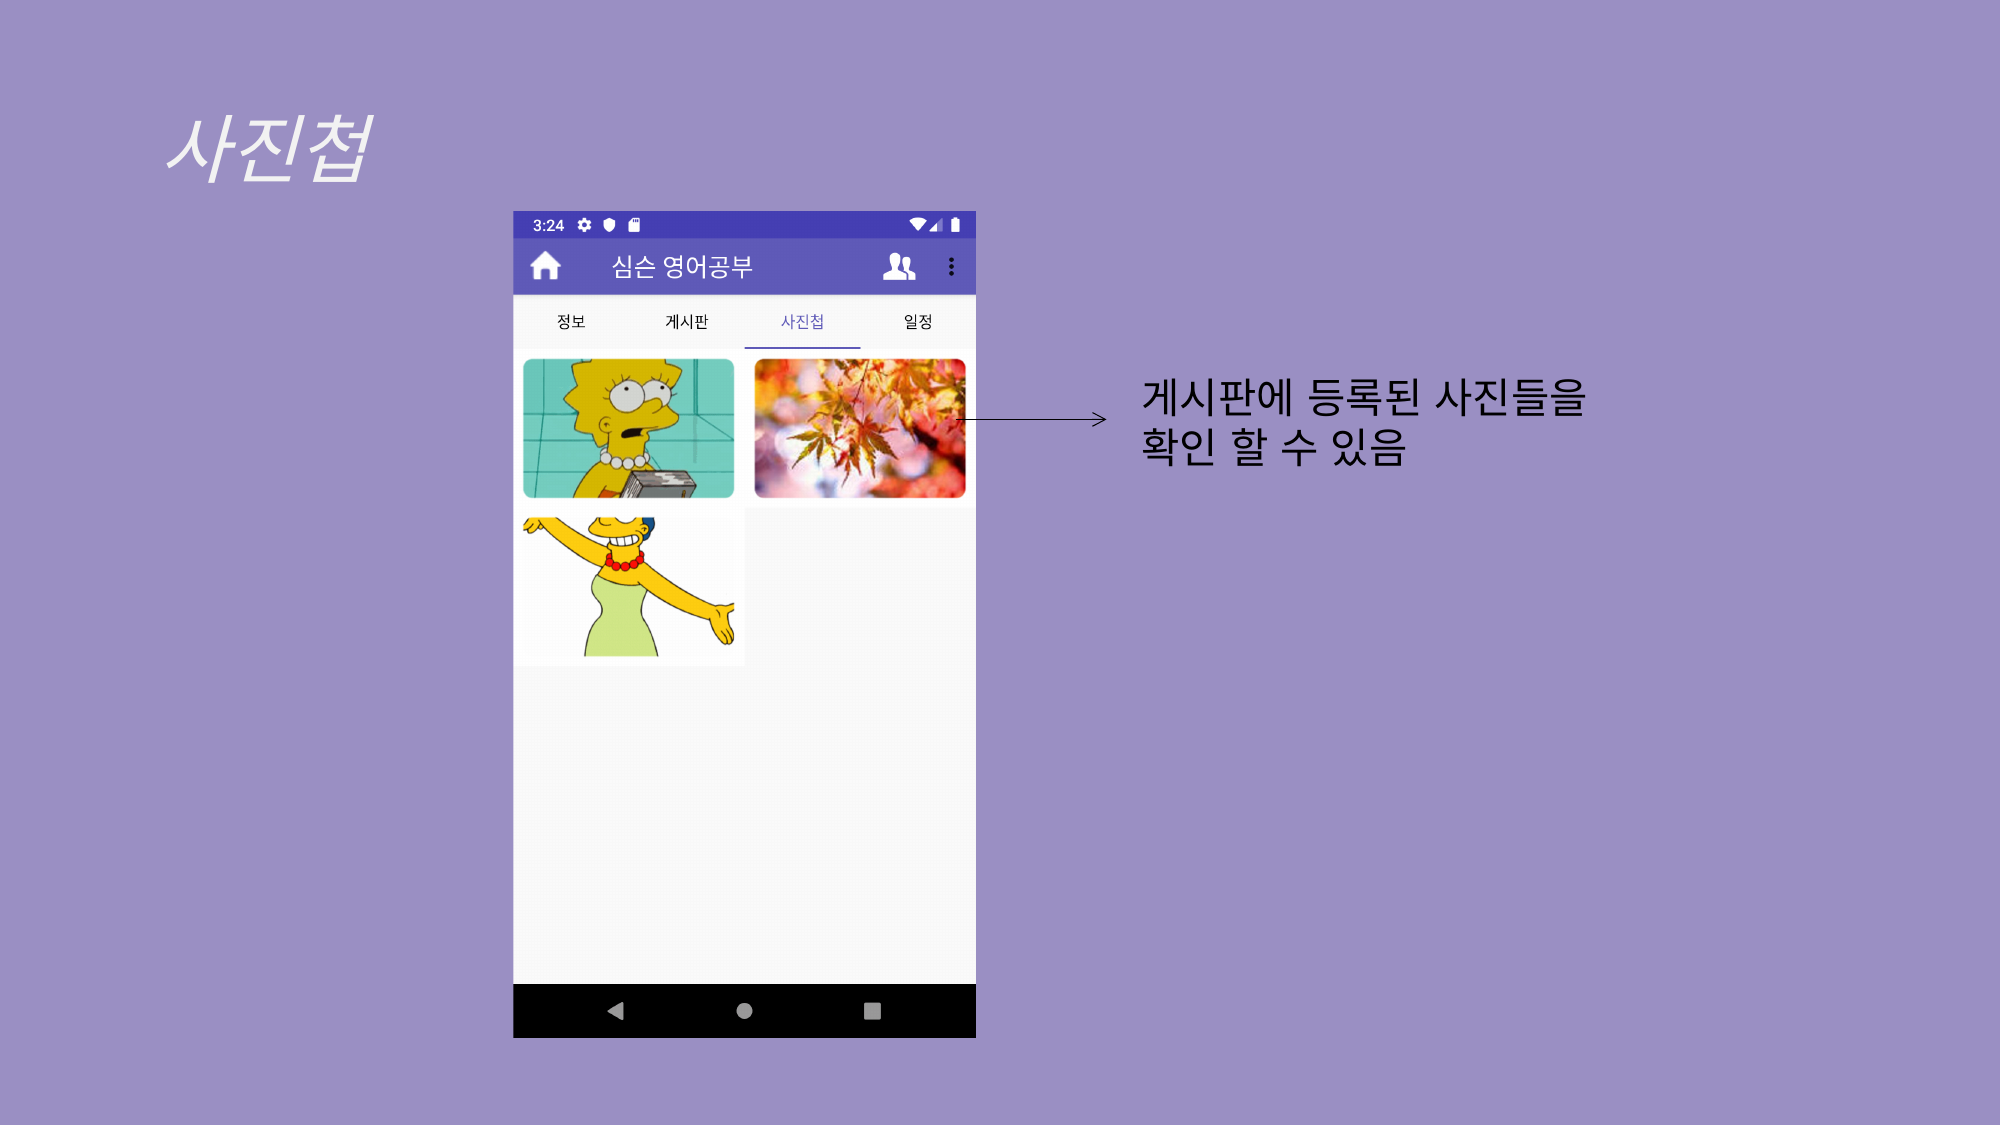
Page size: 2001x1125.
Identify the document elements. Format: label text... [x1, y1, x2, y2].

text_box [513, 211, 1767, 1038]
text_box 사진첩 [145, 50, 1062, 201]
